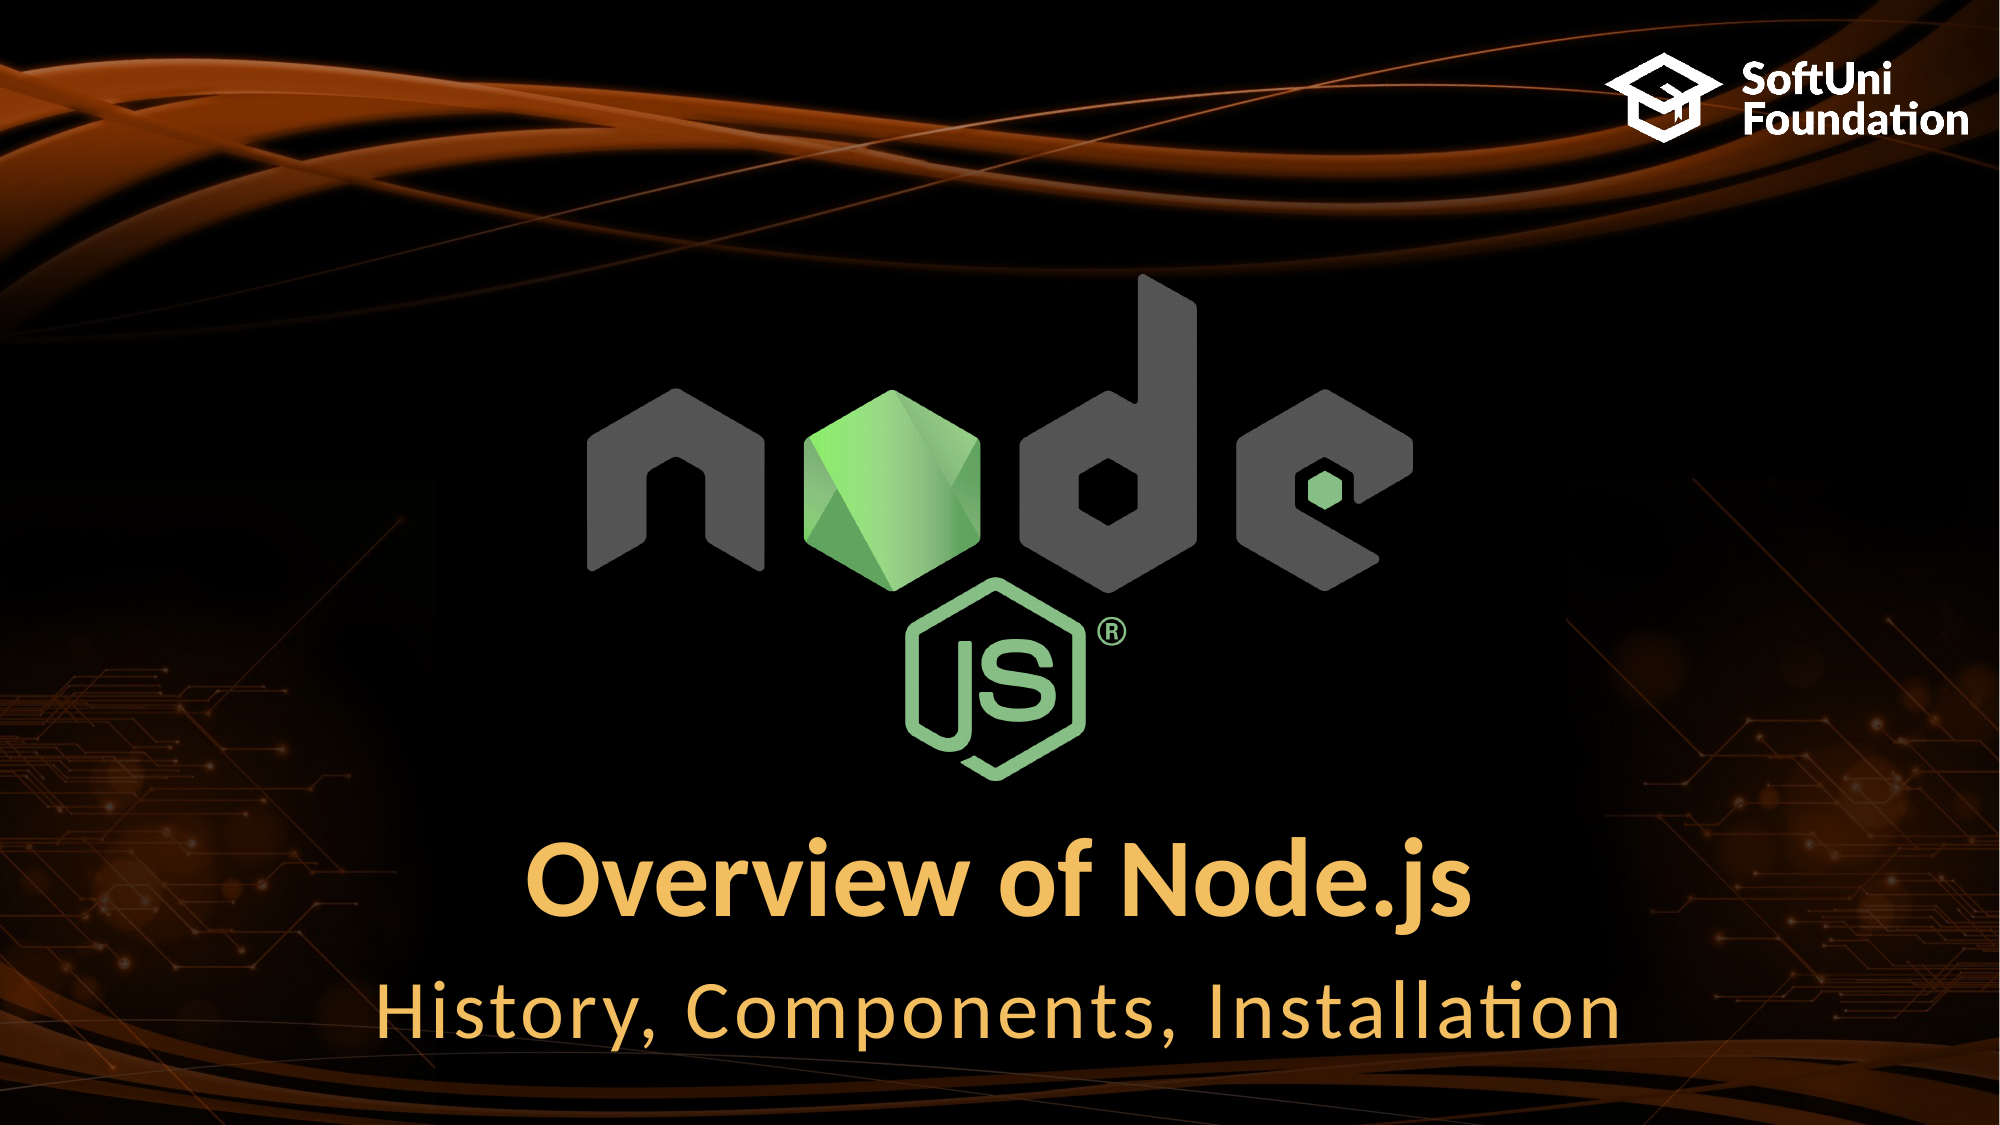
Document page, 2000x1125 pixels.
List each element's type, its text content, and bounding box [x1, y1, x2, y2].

picture [0, 0, 2000, 1125]
title Overview of Node.js [149, 812, 1850, 944]
list History, Components, Installation [149, 944, 1850, 1062]
